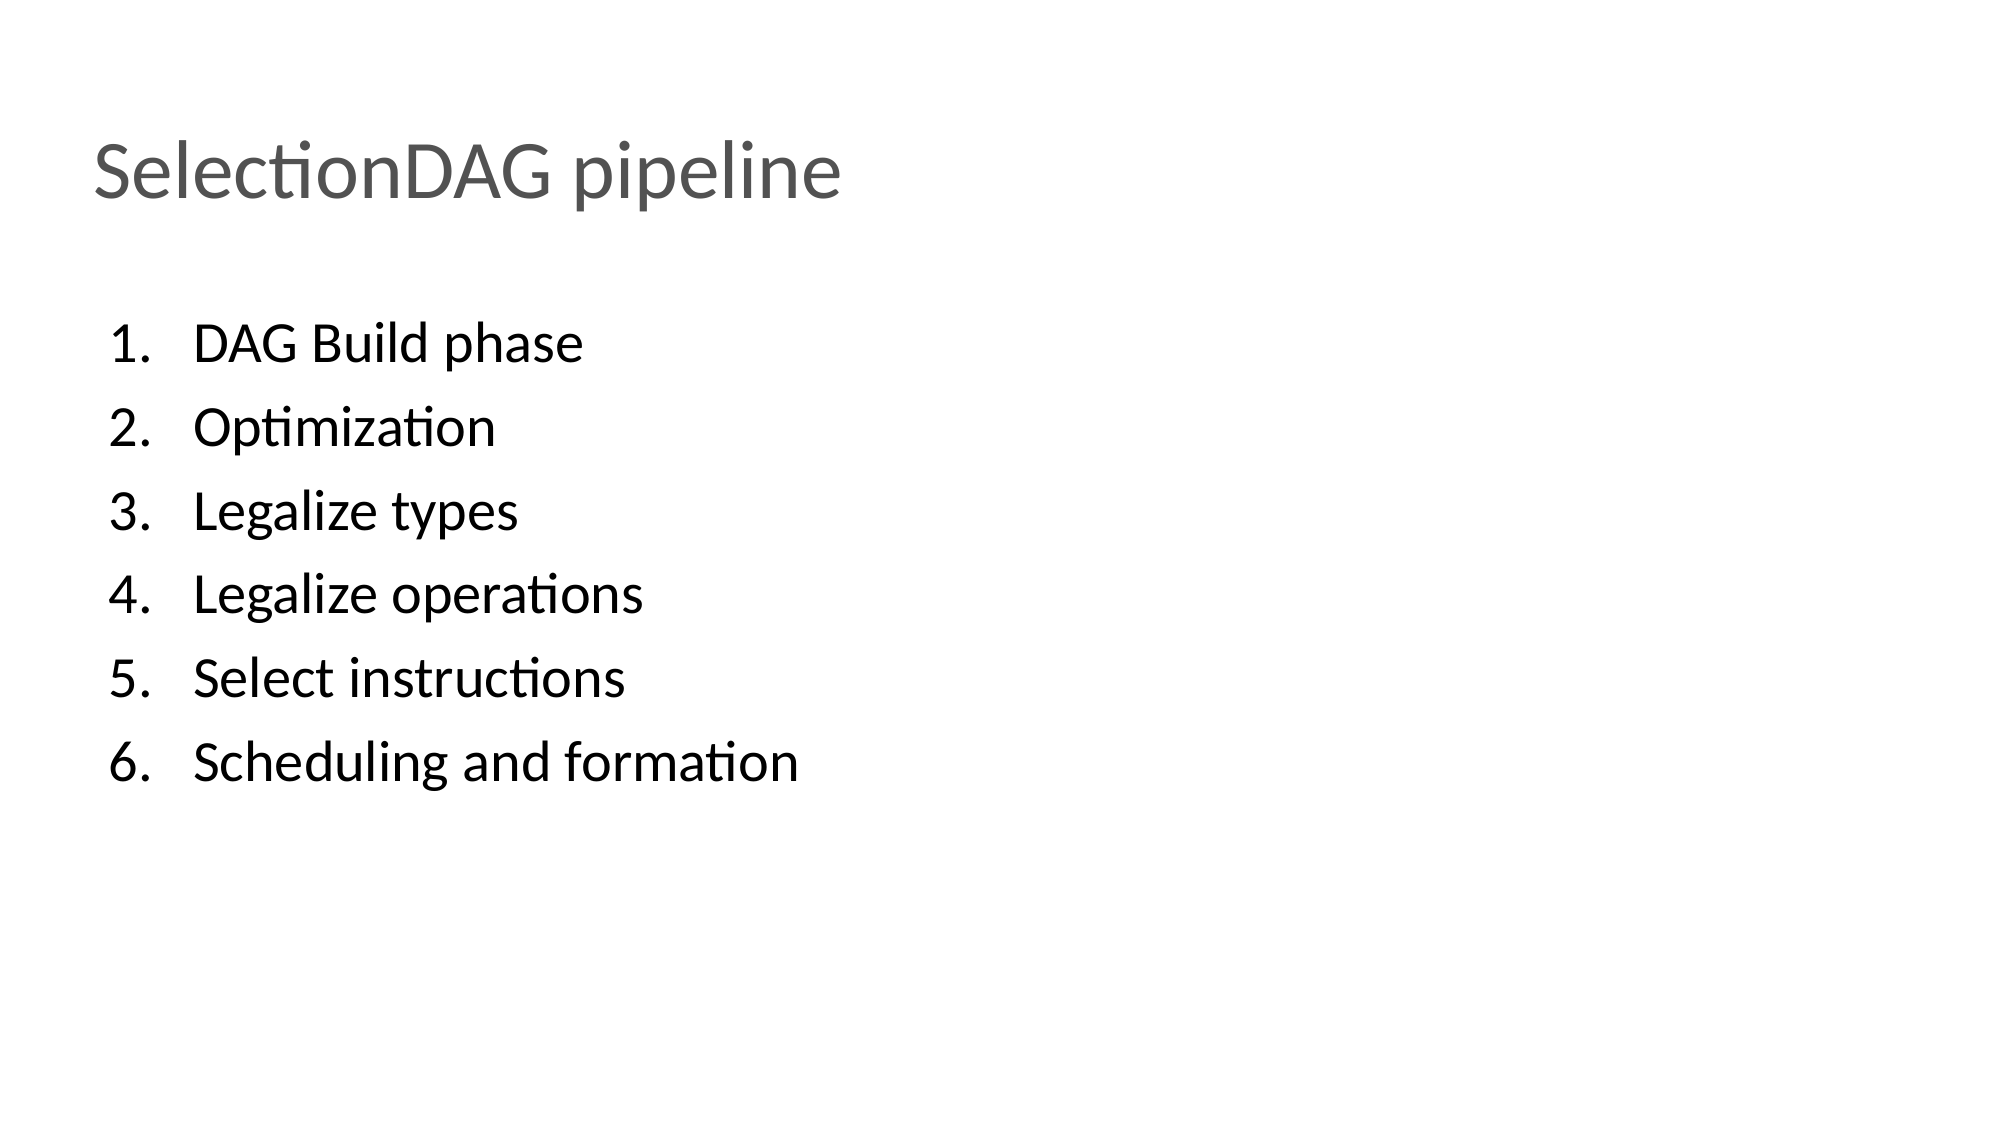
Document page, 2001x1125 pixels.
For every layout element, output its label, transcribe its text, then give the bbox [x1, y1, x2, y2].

list DAG Build phase Optimization Legalize types Legalize operations Select instructions Scheduling and formation [93, 304, 1900, 1056]
title SelectionDAG pipeline [93, 93, 1900, 250]
